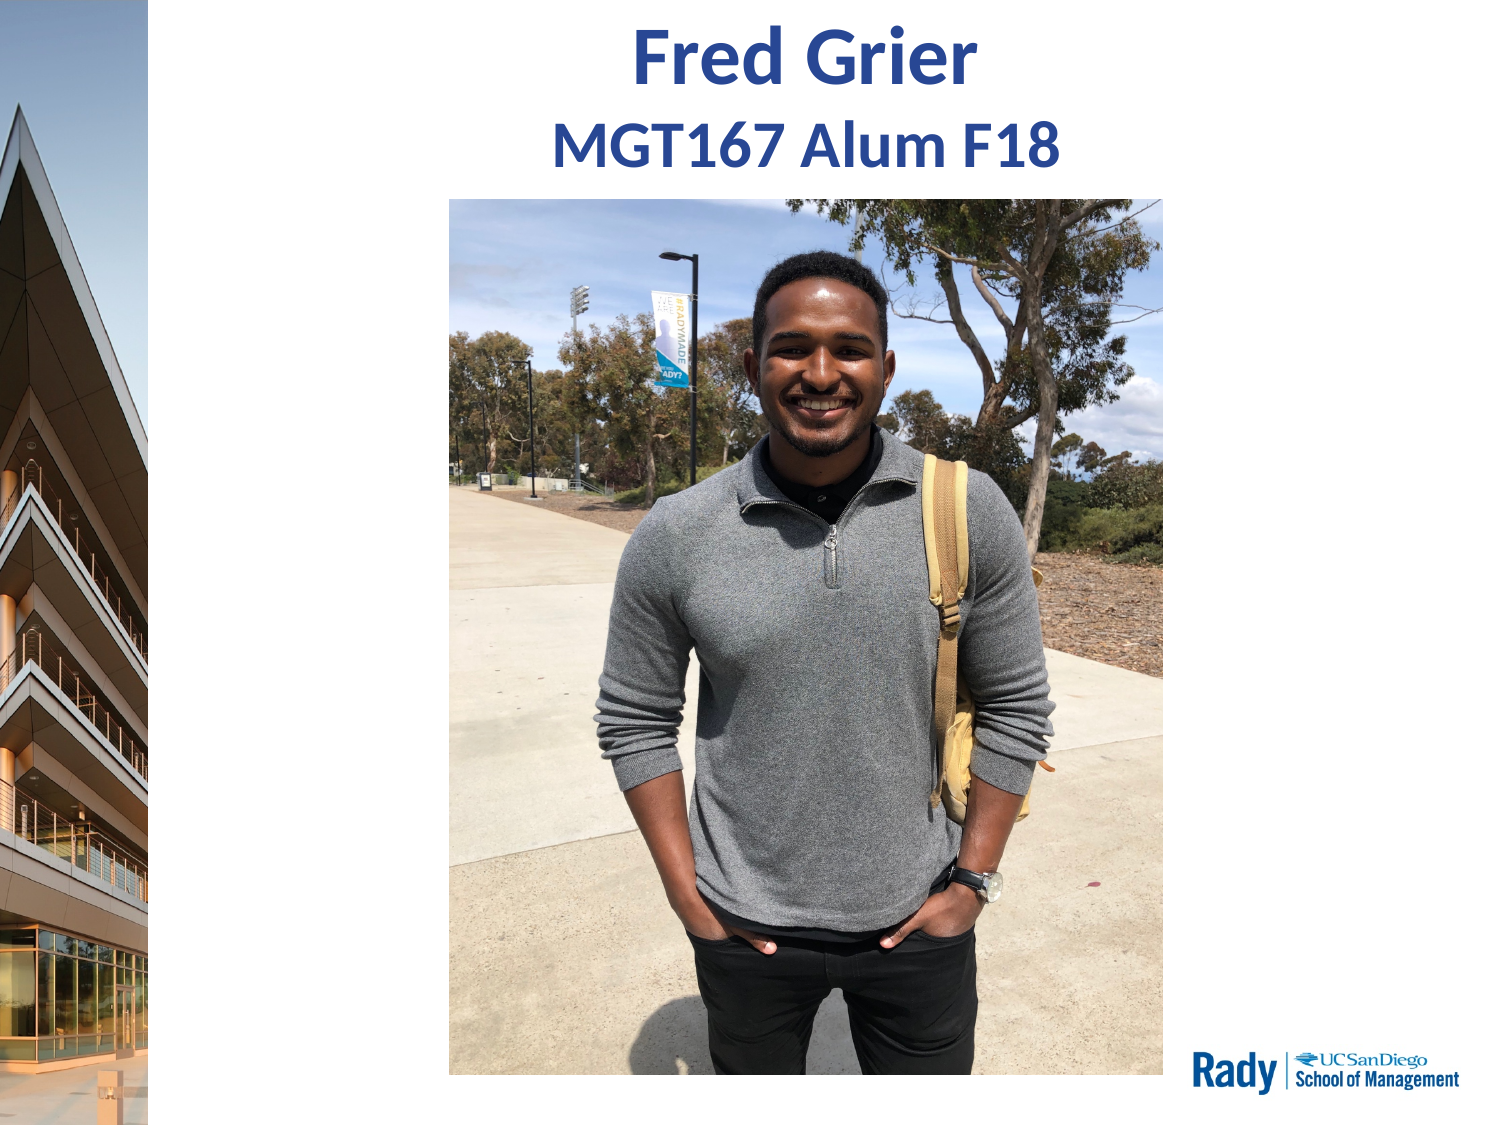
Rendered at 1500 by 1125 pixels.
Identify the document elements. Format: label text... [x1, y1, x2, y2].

picture [0, 0, 148, 1125]
title Fred Grier MGT167 Alum F18 [187, 99, 1426, 163]
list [449, 199, 1163, 1076]
picture [1187, 1044, 1463, 1101]
